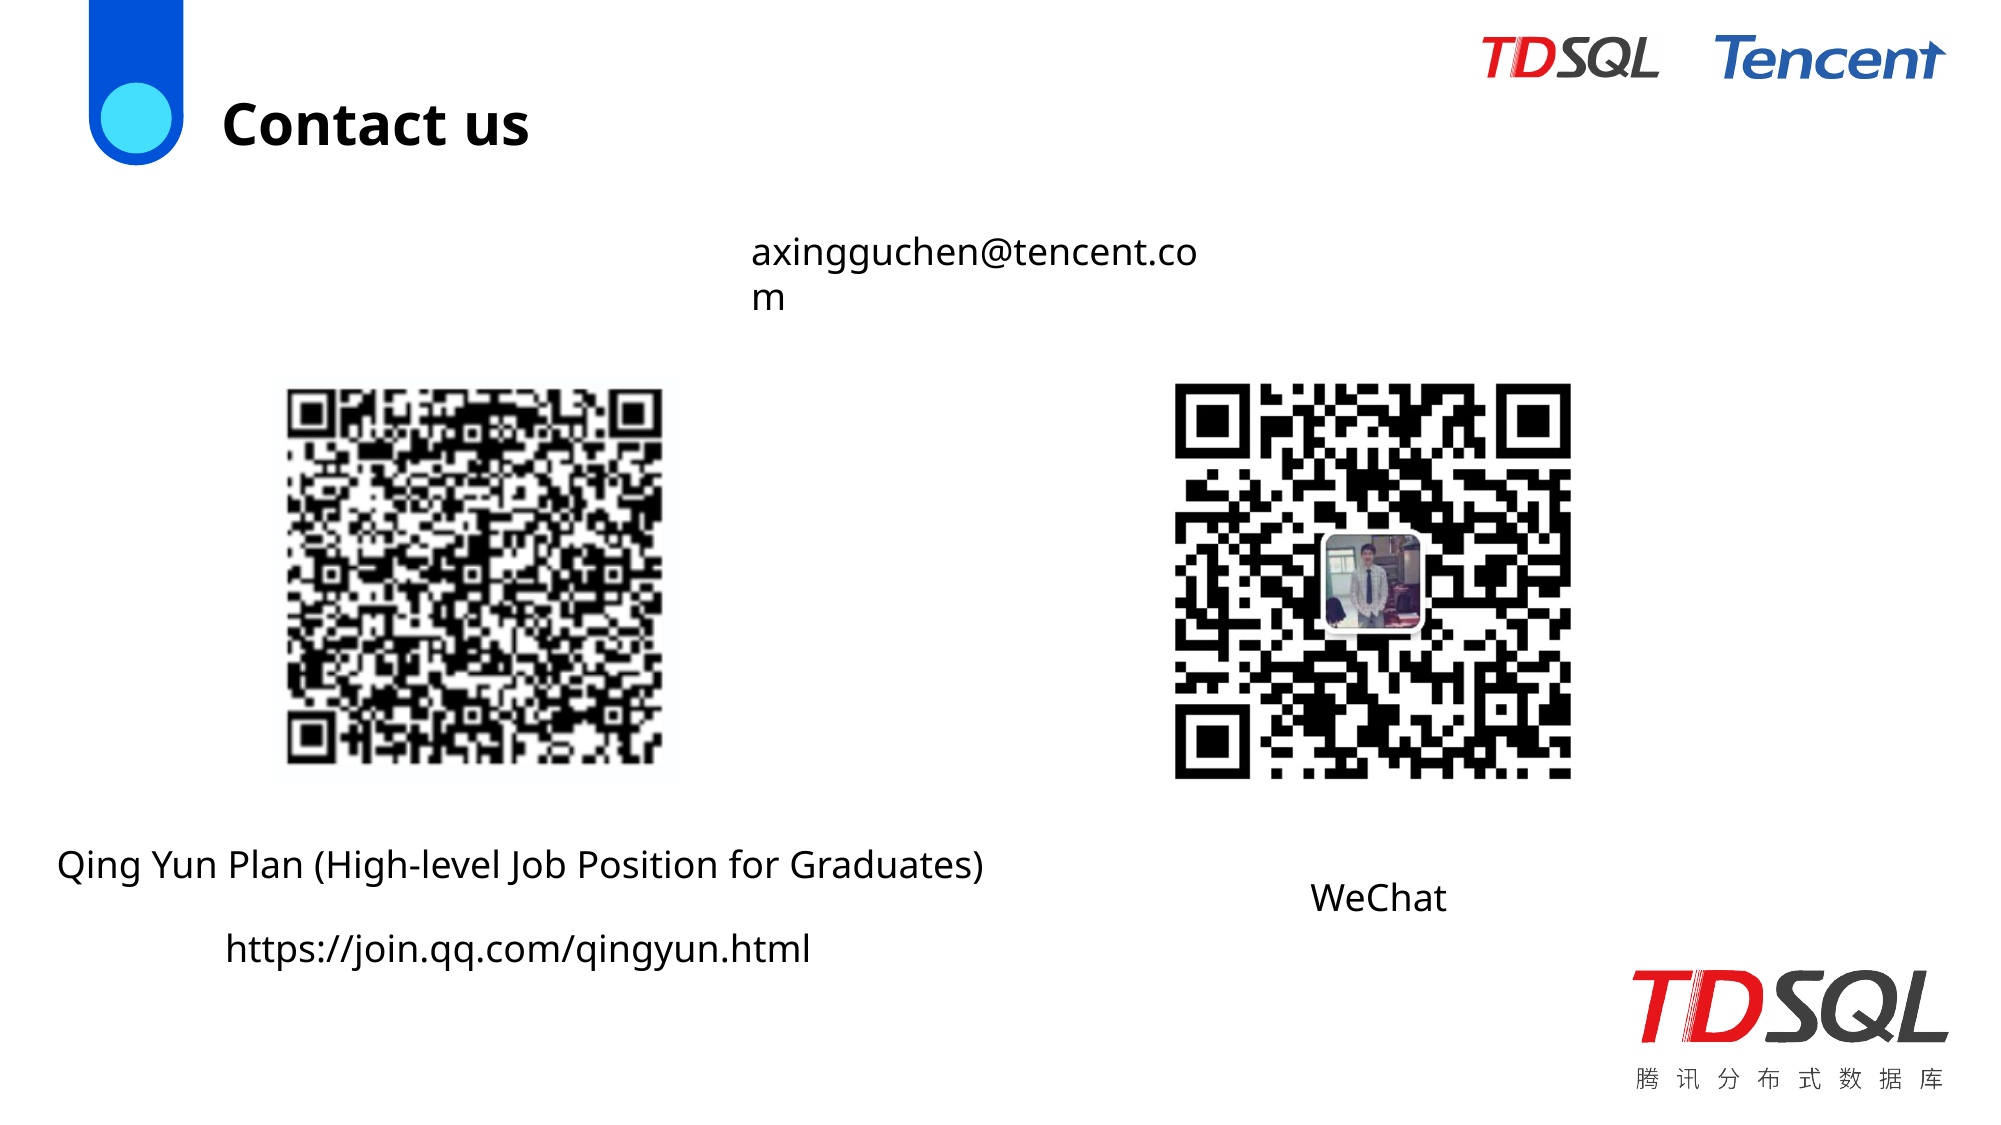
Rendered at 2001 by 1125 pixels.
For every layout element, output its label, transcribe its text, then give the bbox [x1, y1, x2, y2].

picture [1478, 31, 1663, 83]
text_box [88, 0, 184, 166]
text_box WeChat [1295, 866, 1667, 926]
picture [1605, 947, 1975, 1112]
picture [1715, 35, 1947, 79]
text_box axingguchen@tencent.com [736, 220, 1221, 326]
text_box Qing Yun Plan (High-level Job Position for Graduates) [41, 833, 1042, 894]
text_box Contact us [206, 79, 546, 165]
picture [1171, 378, 1575, 783]
text_box https://join.qq.com/qingyun.html [210, 917, 1210, 977]
picture [273, 378, 680, 783]
